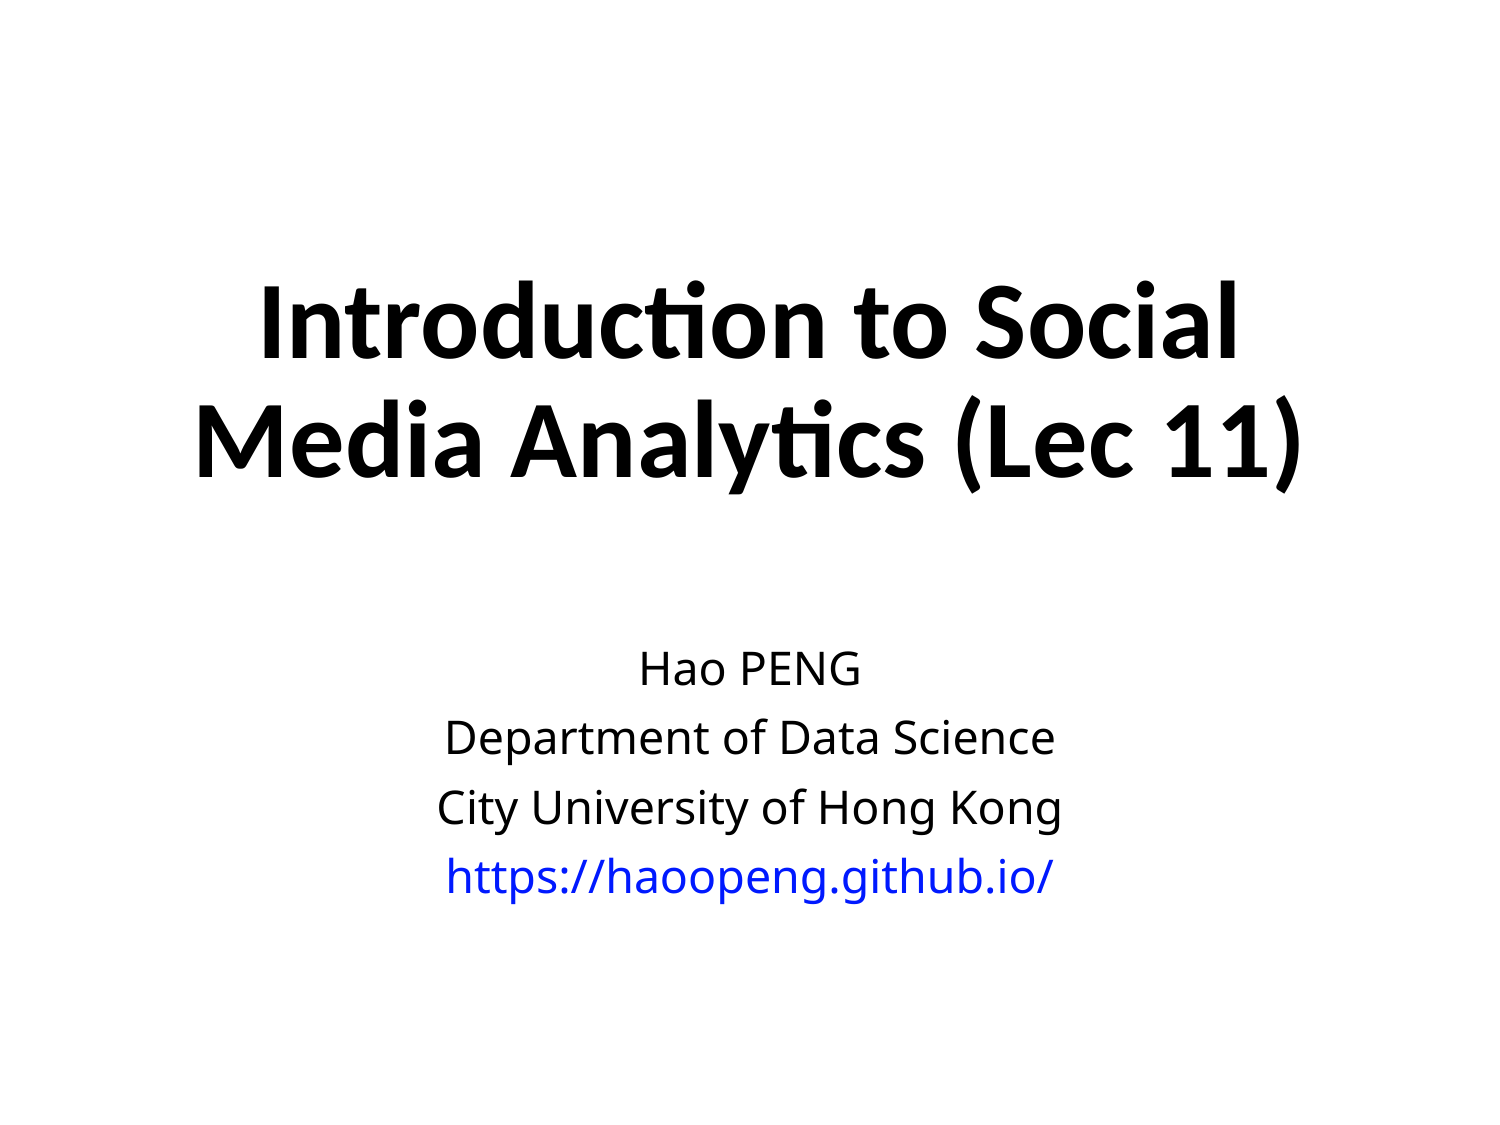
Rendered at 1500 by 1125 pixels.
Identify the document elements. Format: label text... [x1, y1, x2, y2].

title Introduction to Social Media Analytics (Lec 11) [122, 225, 1378, 509]
subtitle Hao PENG Department of Data Science City University of Hong Kong https://haoopeng.github.io/ [187, 562, 1313, 913]
